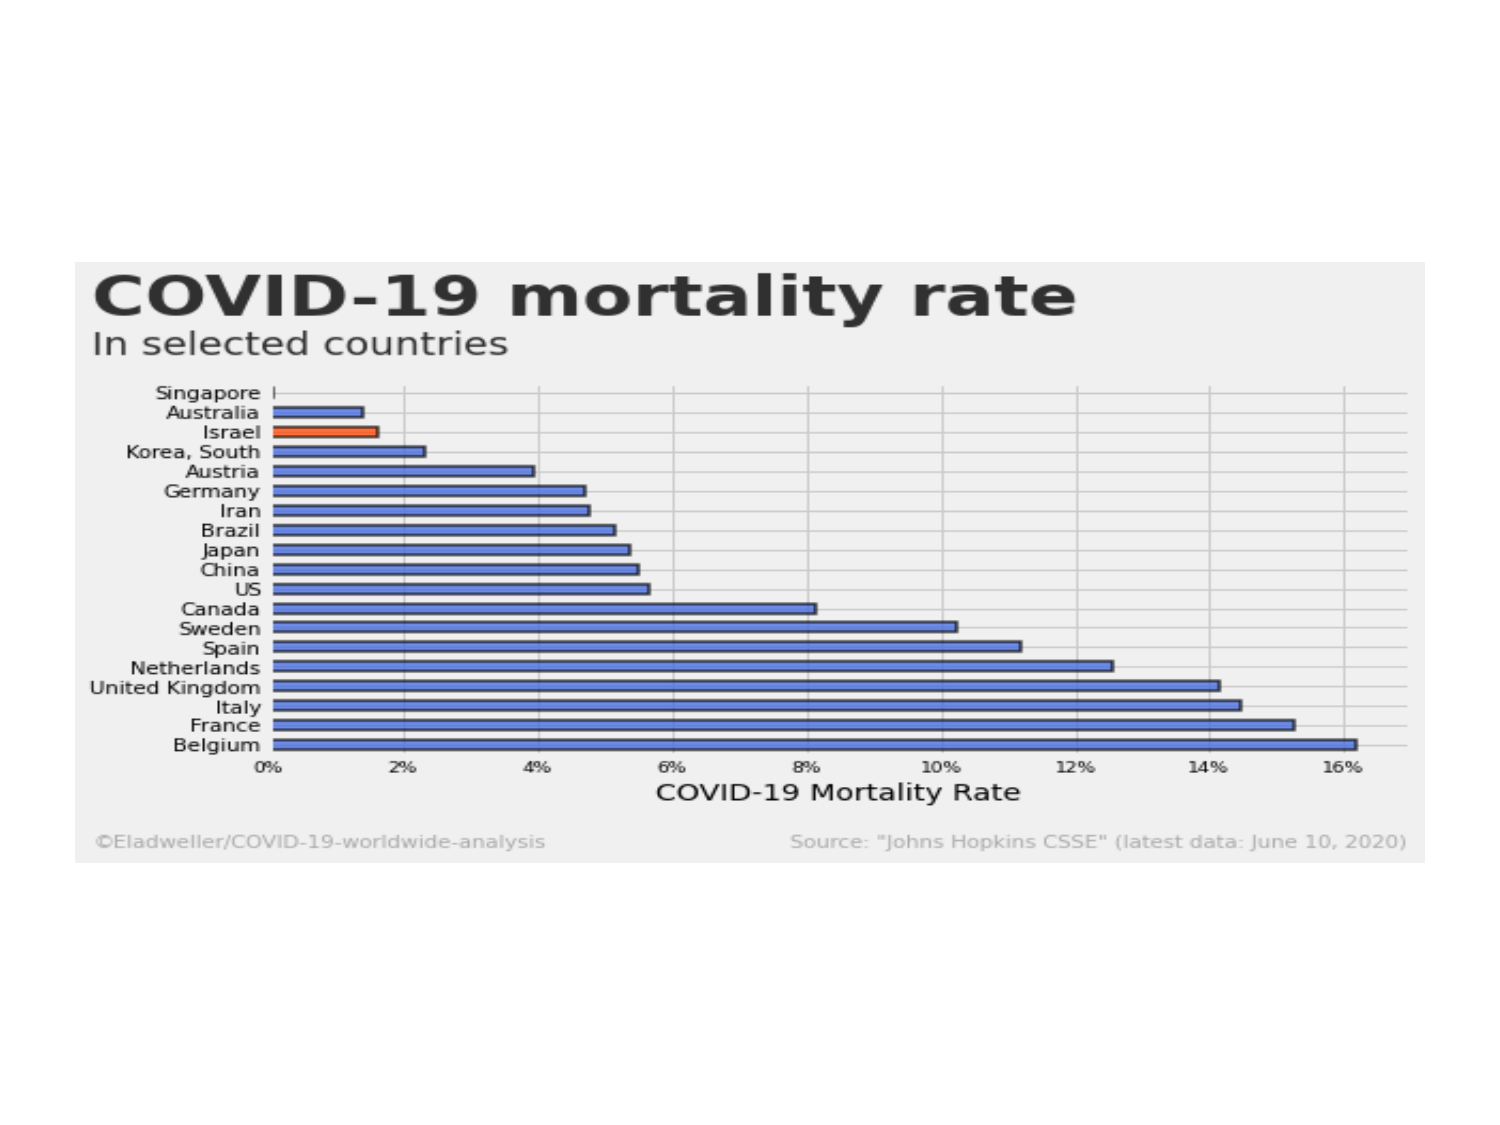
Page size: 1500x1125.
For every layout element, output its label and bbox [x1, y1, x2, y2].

picture [74, 262, 1426, 863]
